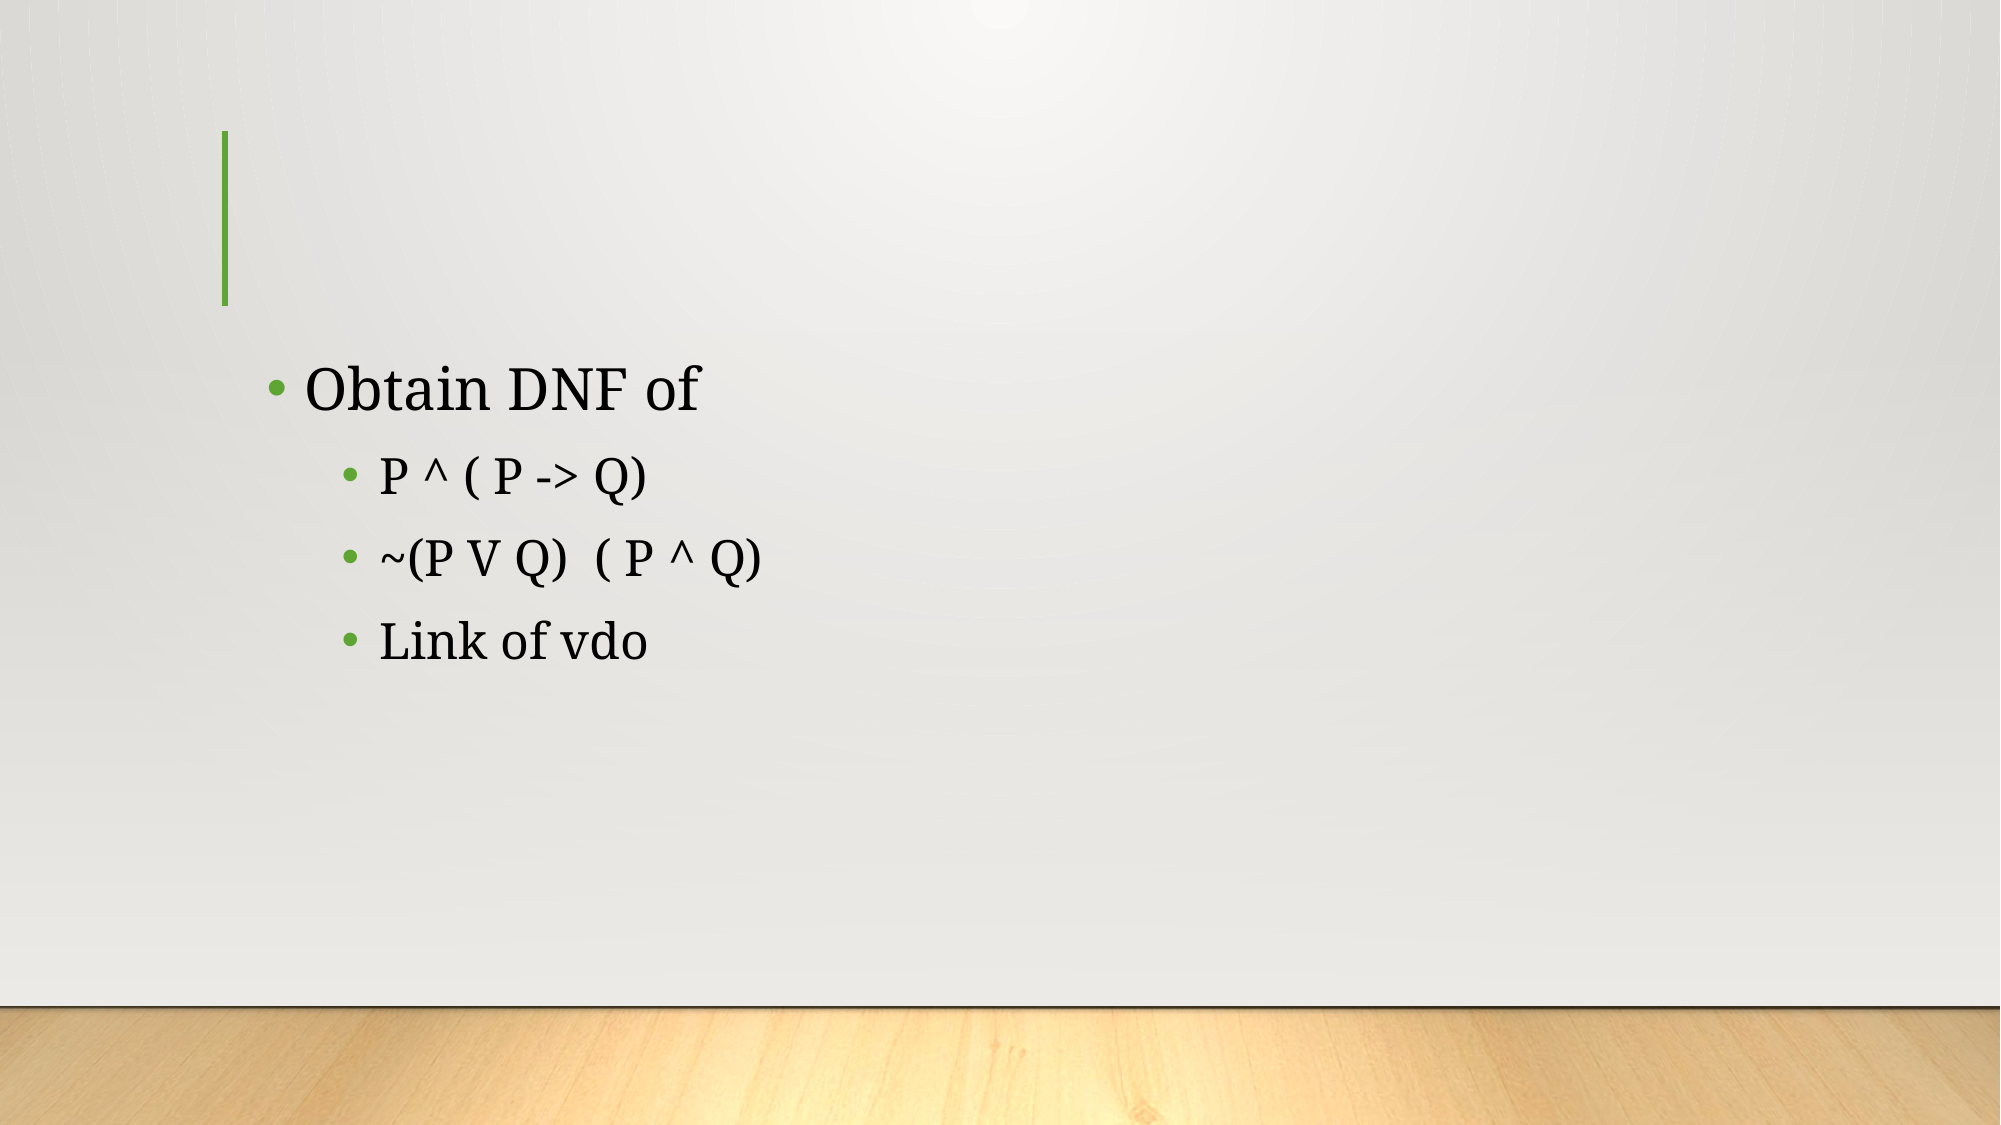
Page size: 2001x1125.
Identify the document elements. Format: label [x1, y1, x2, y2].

picture [0, 1006, 2000, 1125]
